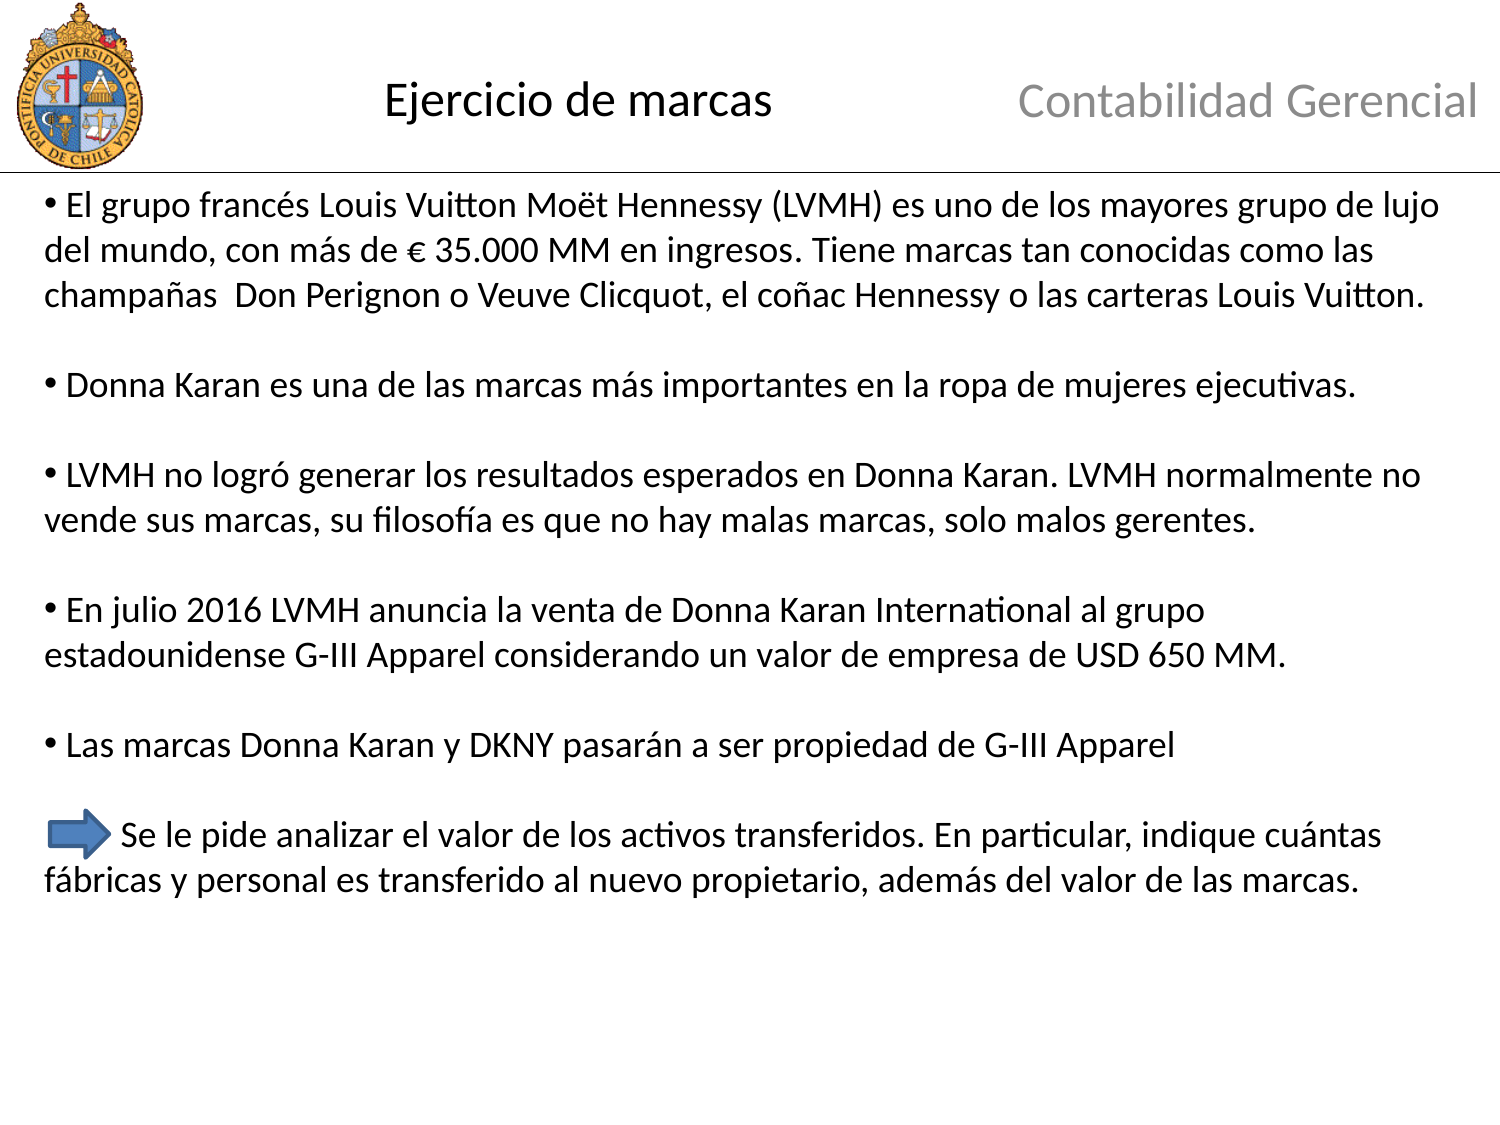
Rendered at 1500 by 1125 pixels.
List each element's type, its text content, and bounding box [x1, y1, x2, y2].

text_box [47, 808, 112, 860]
subtitle Contabilidad Gerencial [998, 0, 1500, 172]
text_box El grupo francés Louis Vuitton Moët Hennessy (LVMH) es uno de los mayores grupo de lujo del mundo, con más de € 35.000 MM en ingresos. Tiene marcas tan conocidas como las champañas Don Perignon o Veuve Clicquot, el coñac Hennessy o las carteras Louis Vuitton. Donna Karan es una de las marcas más importantes en la ropa de mujeres ejecutivas. LVMH no logró generar los resultados esperados en Donna Karan. LVMH normalmente no vende sus marcas, su filosofía es que no hay malas marcas, solo malos gerentes. En julio 2016 LVMH anuncia la venta de Donna Karan International al grupo estadounidense G-III Apparel considerando un valor de empresa de USD 650 MM. Las marcas Donna Karan y DKNY pasarán a ser propiedad de G-III Apparel Se le pide analizar el valor de los activos transferidos. En particular, indique cuántas fábricas y personal es transferido al nuevo propietario, además del valor de las marcas. [29, 180, 1471, 953]
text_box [0, 0, 160, 172]
title Ejercicio de marcas [163, 54, 998, 138]
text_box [29, 173, 164, 180]
